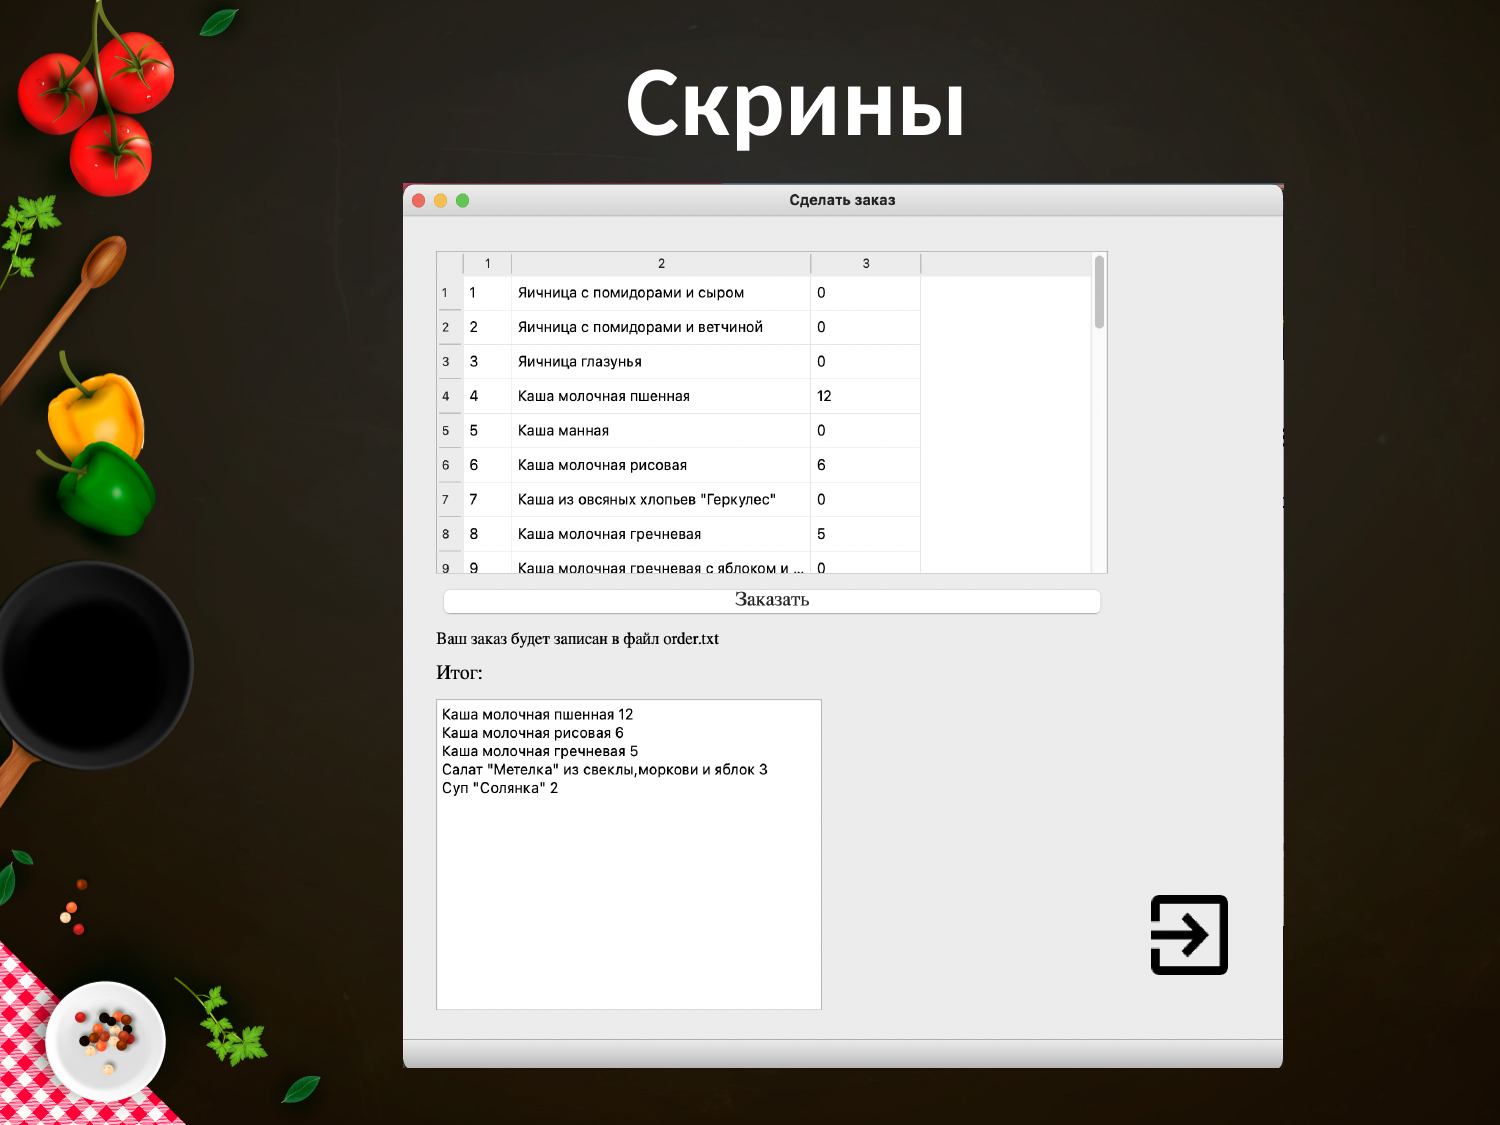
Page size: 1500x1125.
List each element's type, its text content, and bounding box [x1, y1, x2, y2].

picture [0, 0, 1500, 1125]
title Скрины [287, 38, 1309, 169]
